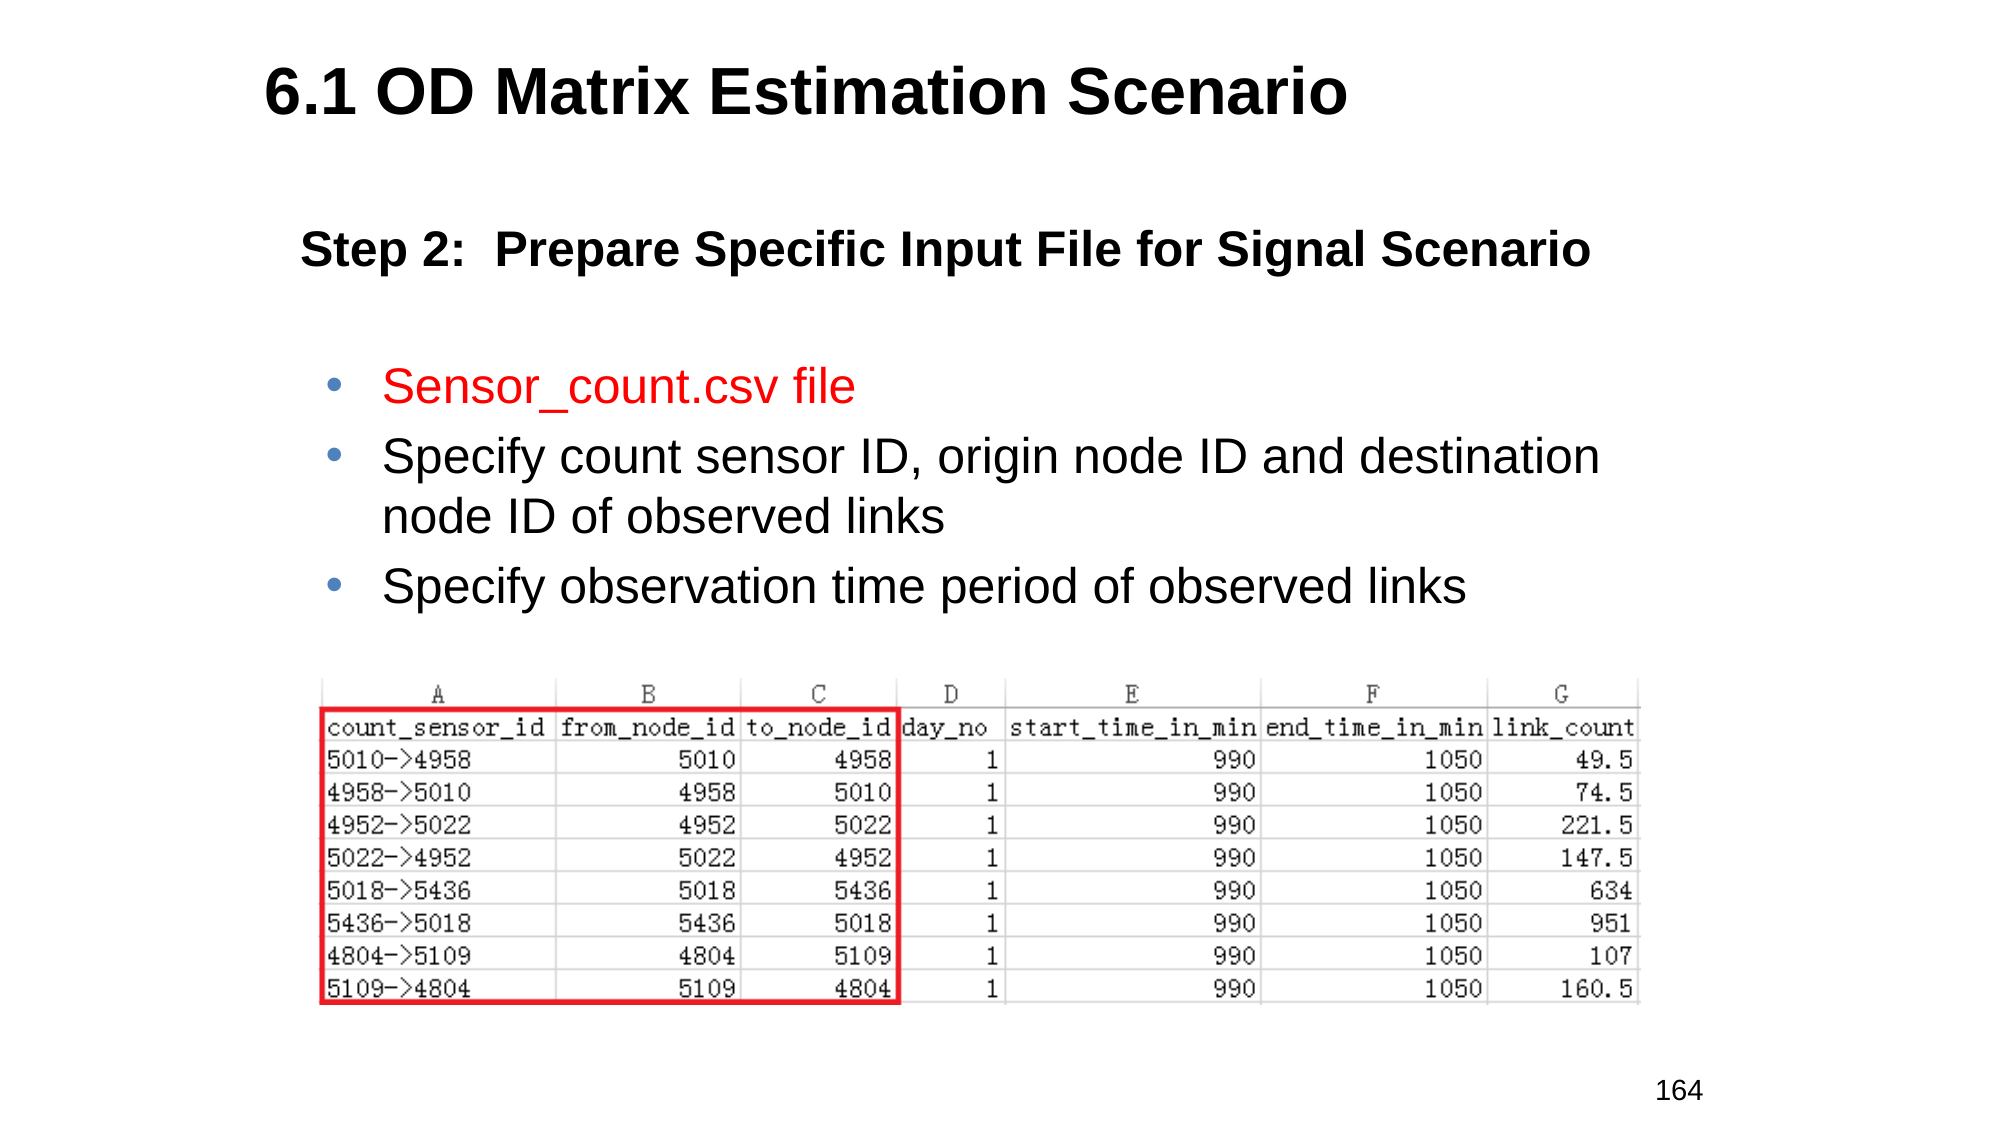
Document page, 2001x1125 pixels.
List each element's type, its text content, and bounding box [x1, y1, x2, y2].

list Sensor_count.csv file Specify count sensor ID, origin node ID and destination node ID of observed links Specify observation time period of observed links [310, 346, 1623, 648]
picture [317, 678, 1641, 1006]
text_box [1640, 1063, 1732, 1124]
title Step 2: Prepare Specific Input File for Signal Scenario [285, 176, 1641, 316]
text_box 6.1 OD Matrix Estimation Scenario [249, 4, 1750, 172]
